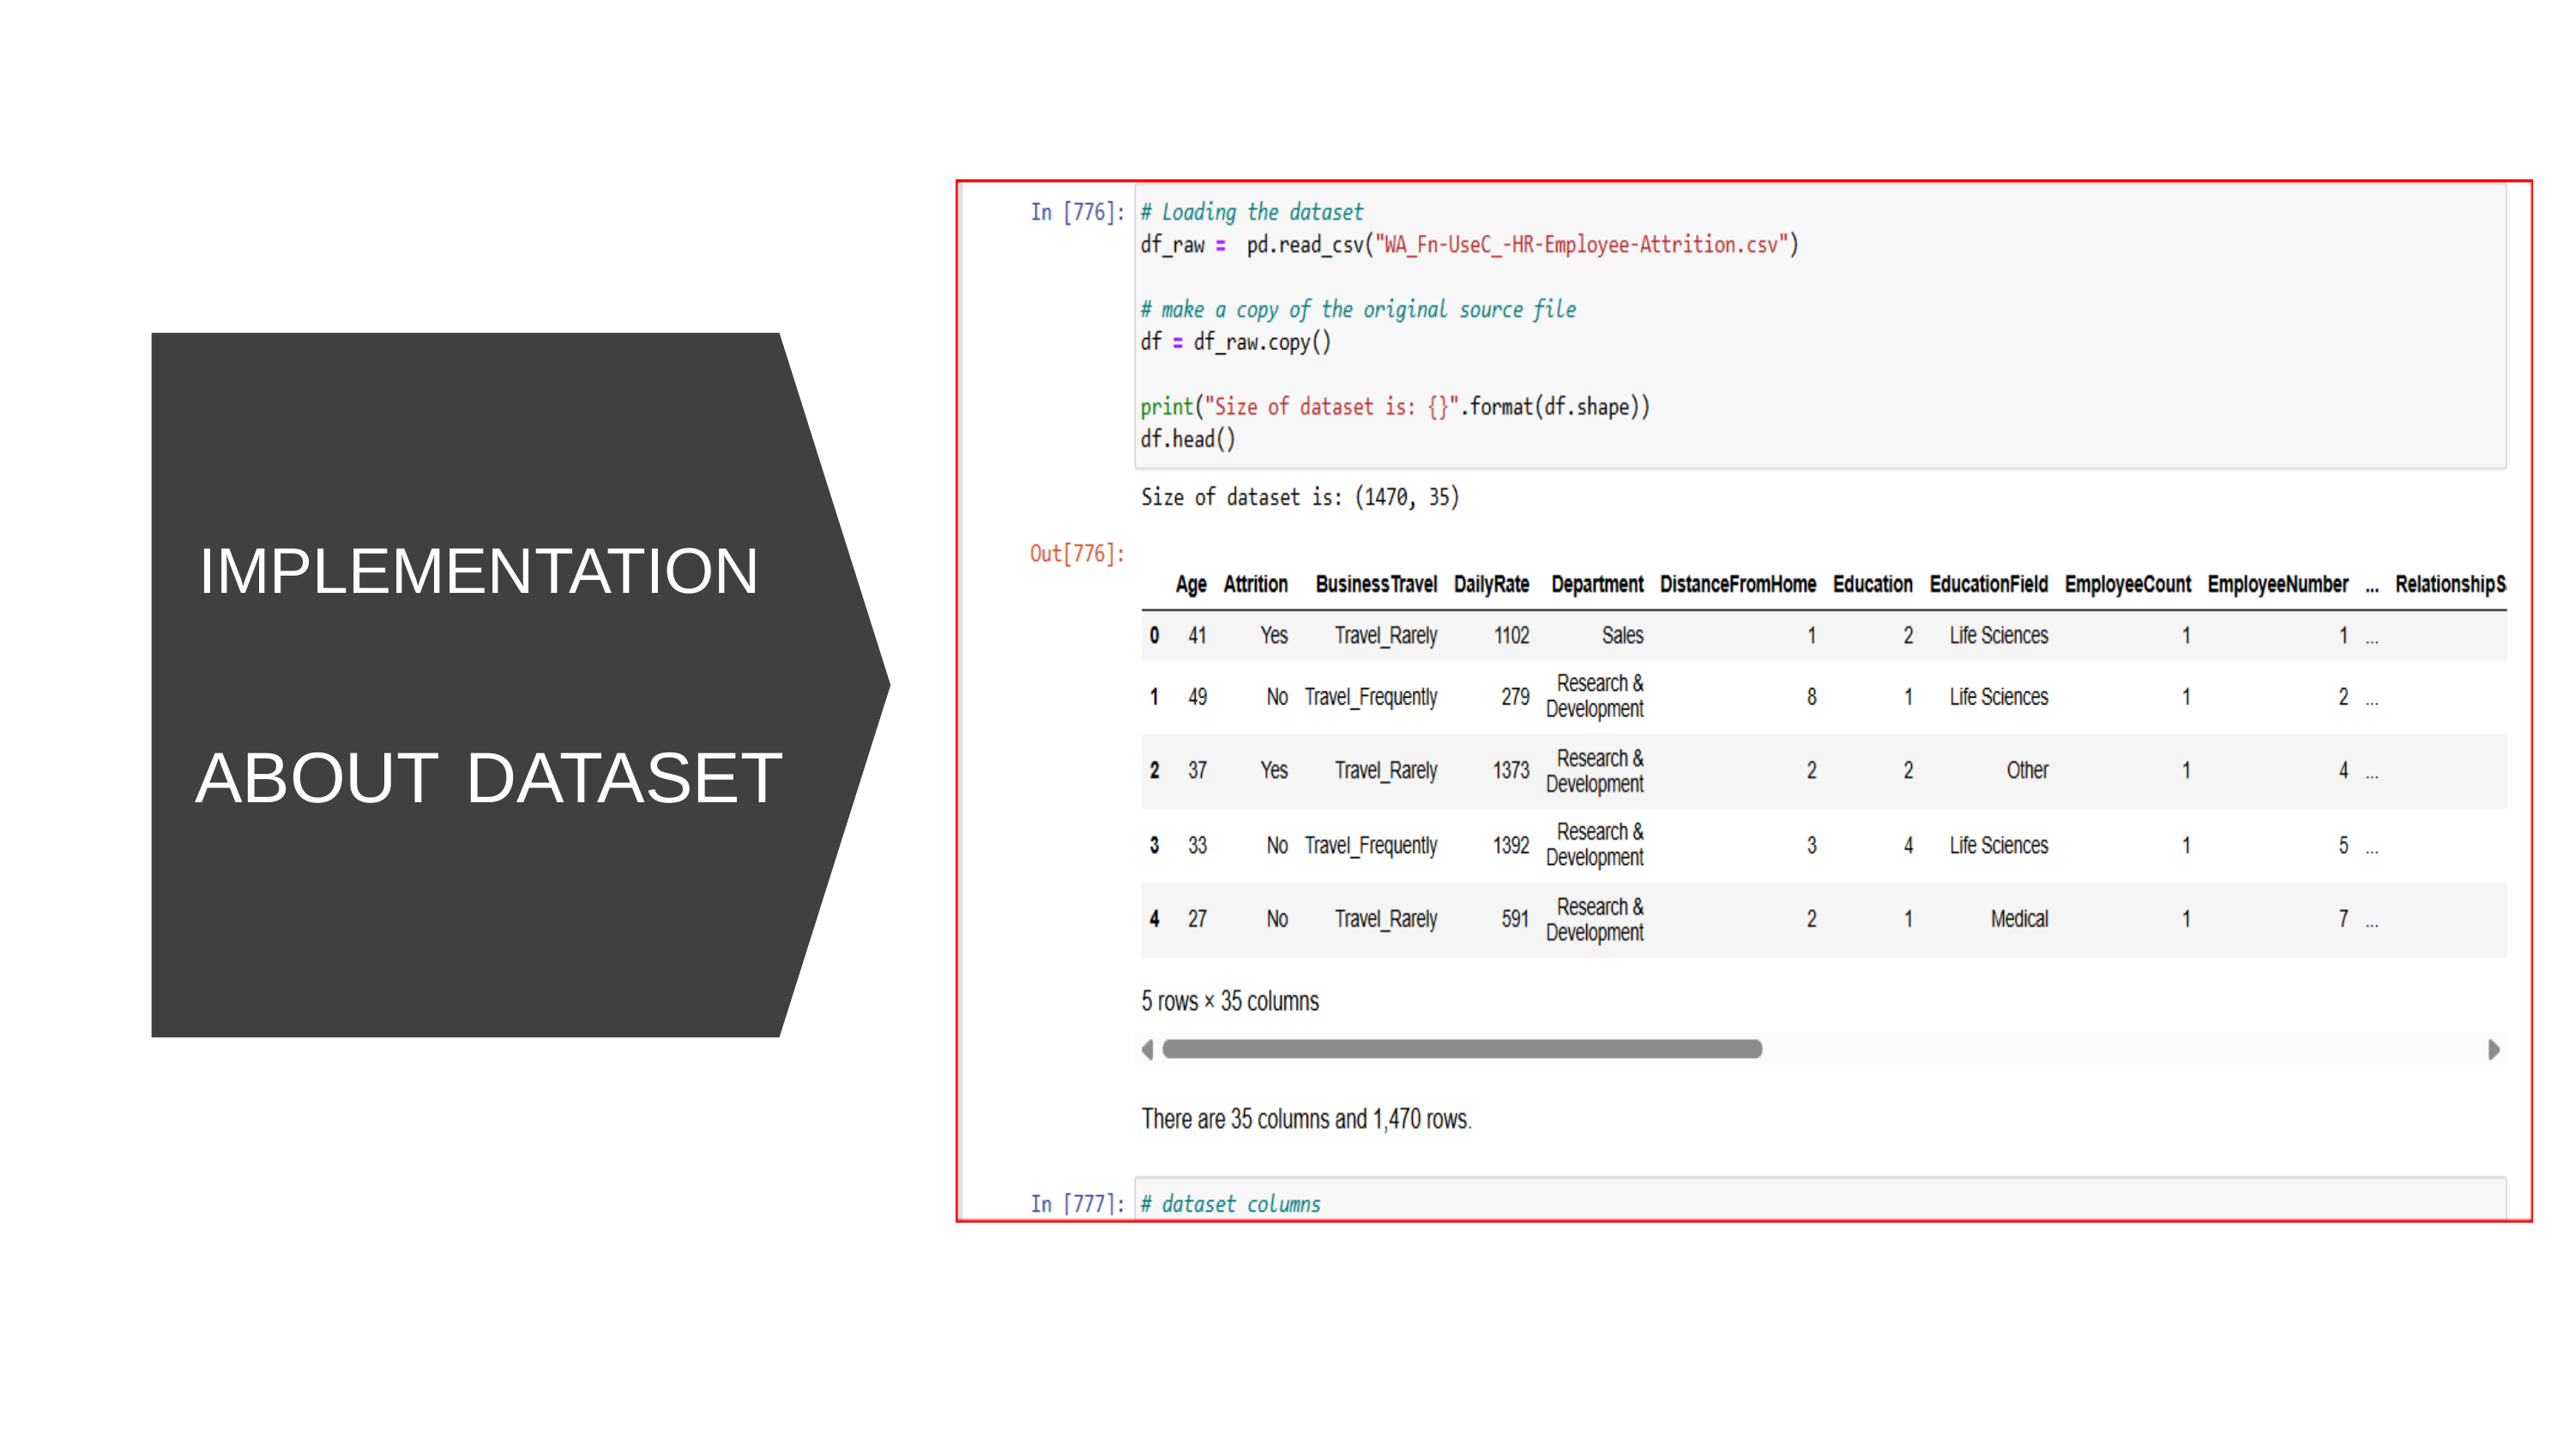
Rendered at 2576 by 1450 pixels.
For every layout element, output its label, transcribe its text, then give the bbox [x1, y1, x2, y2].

picture [956, 179, 2533, 1223]
text_box [149, 330, 806, 410]
text_box [149, 950, 809, 1040]
text_box IMPLEMENTATION ABOUT DATASET [132, 410, 950, 950]
